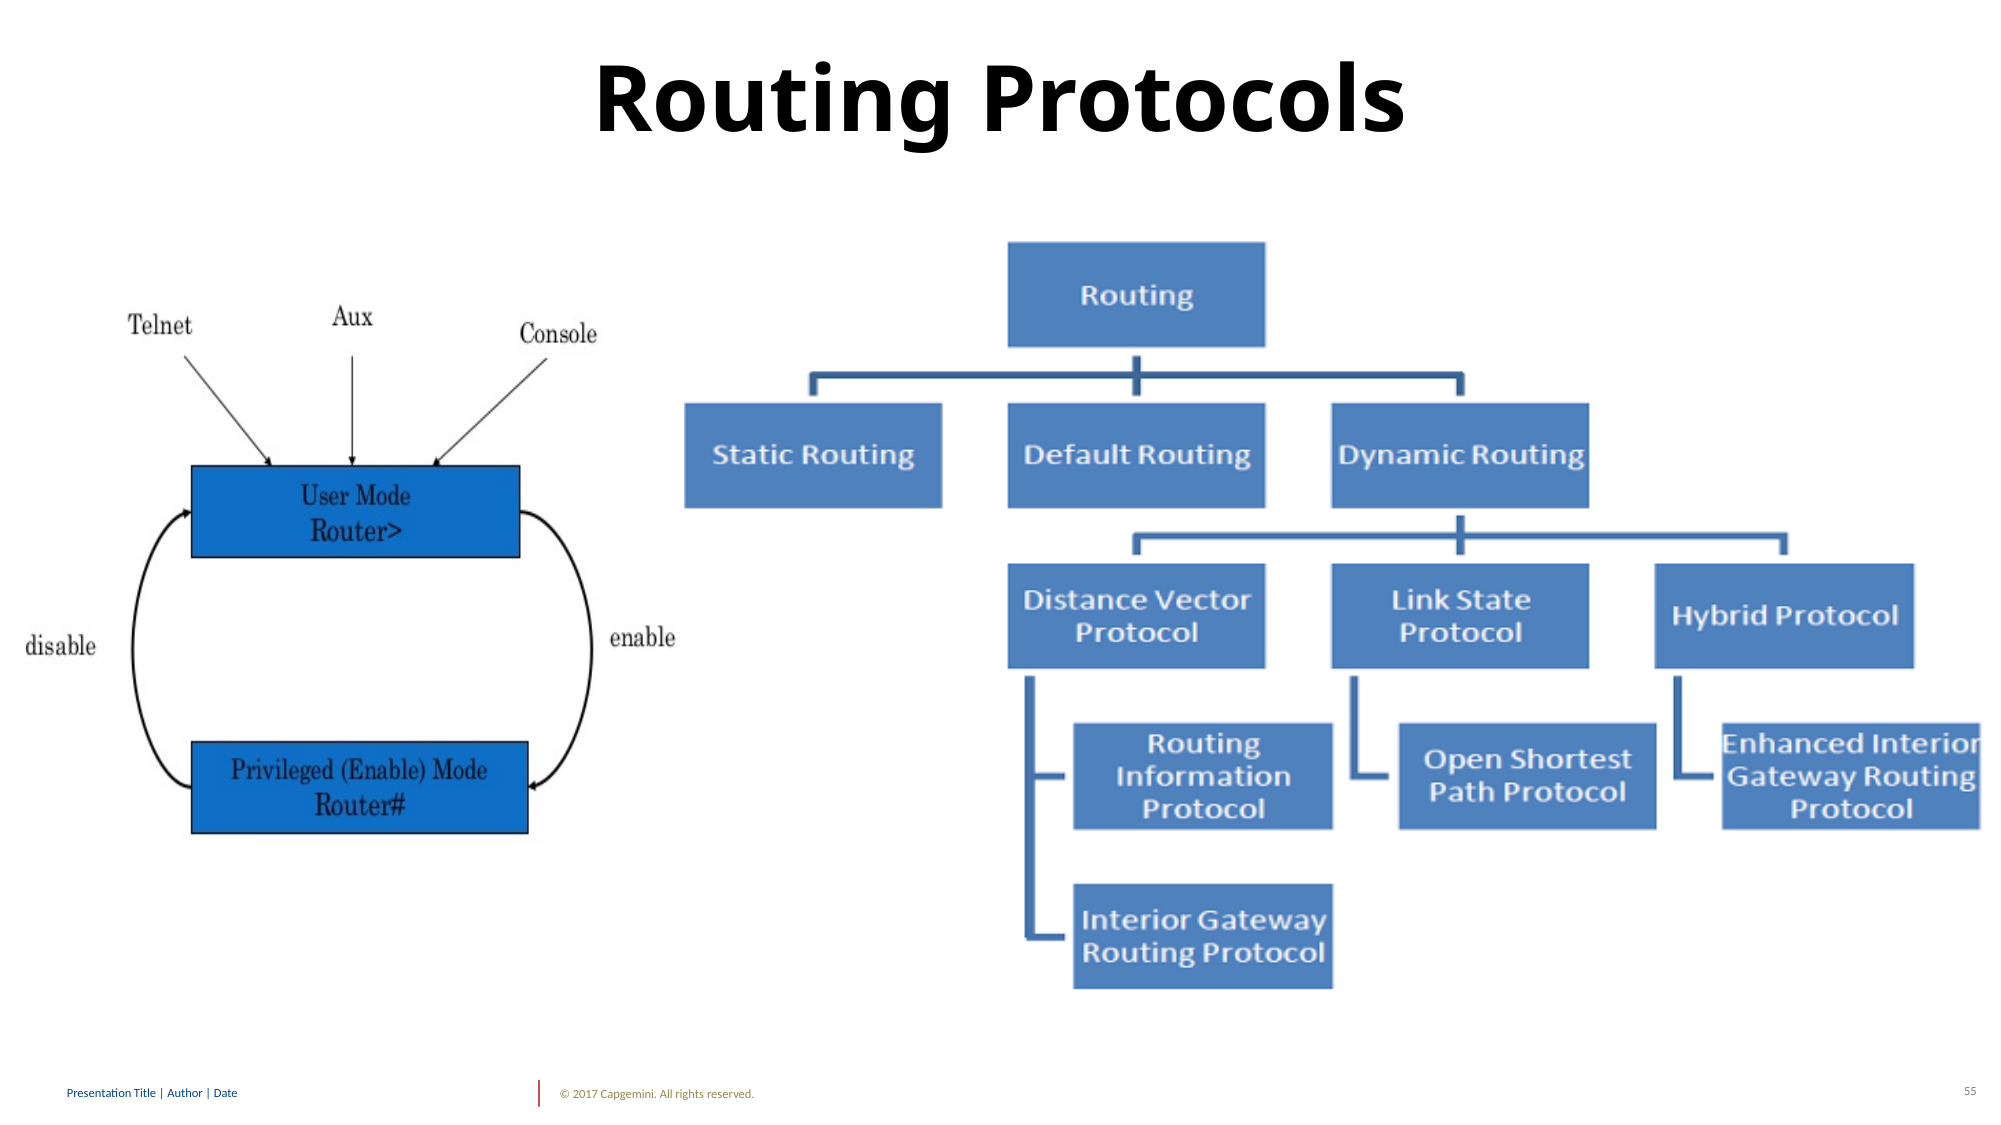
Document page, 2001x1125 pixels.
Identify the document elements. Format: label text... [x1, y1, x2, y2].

text_box Routing Protocols [0, 30, 2000, 173]
picture [25, 224, 1984, 1026]
